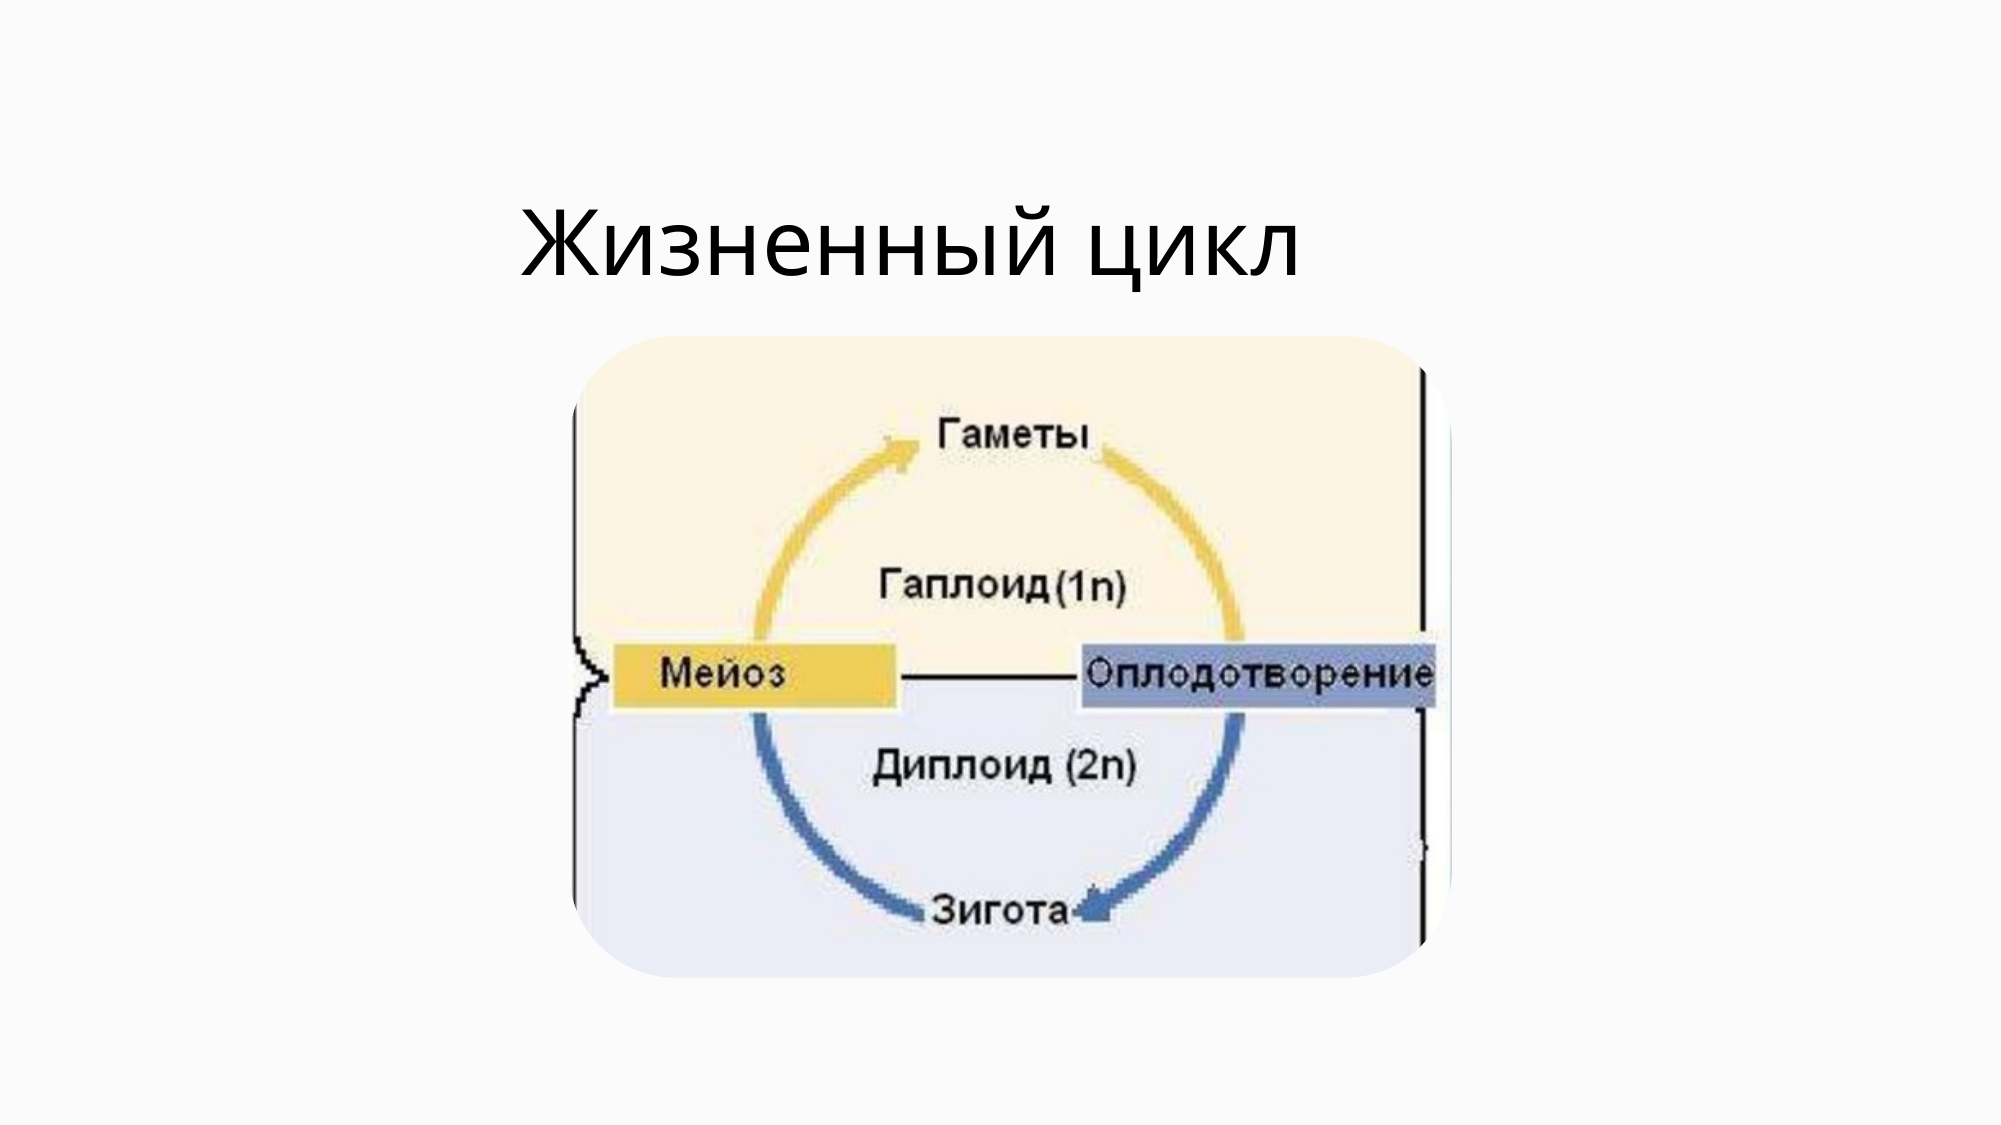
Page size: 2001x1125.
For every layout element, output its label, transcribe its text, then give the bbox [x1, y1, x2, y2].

picture [569, 336, 1452, 978]
title Жизненный цикл [521, 184, 1395, 405]
